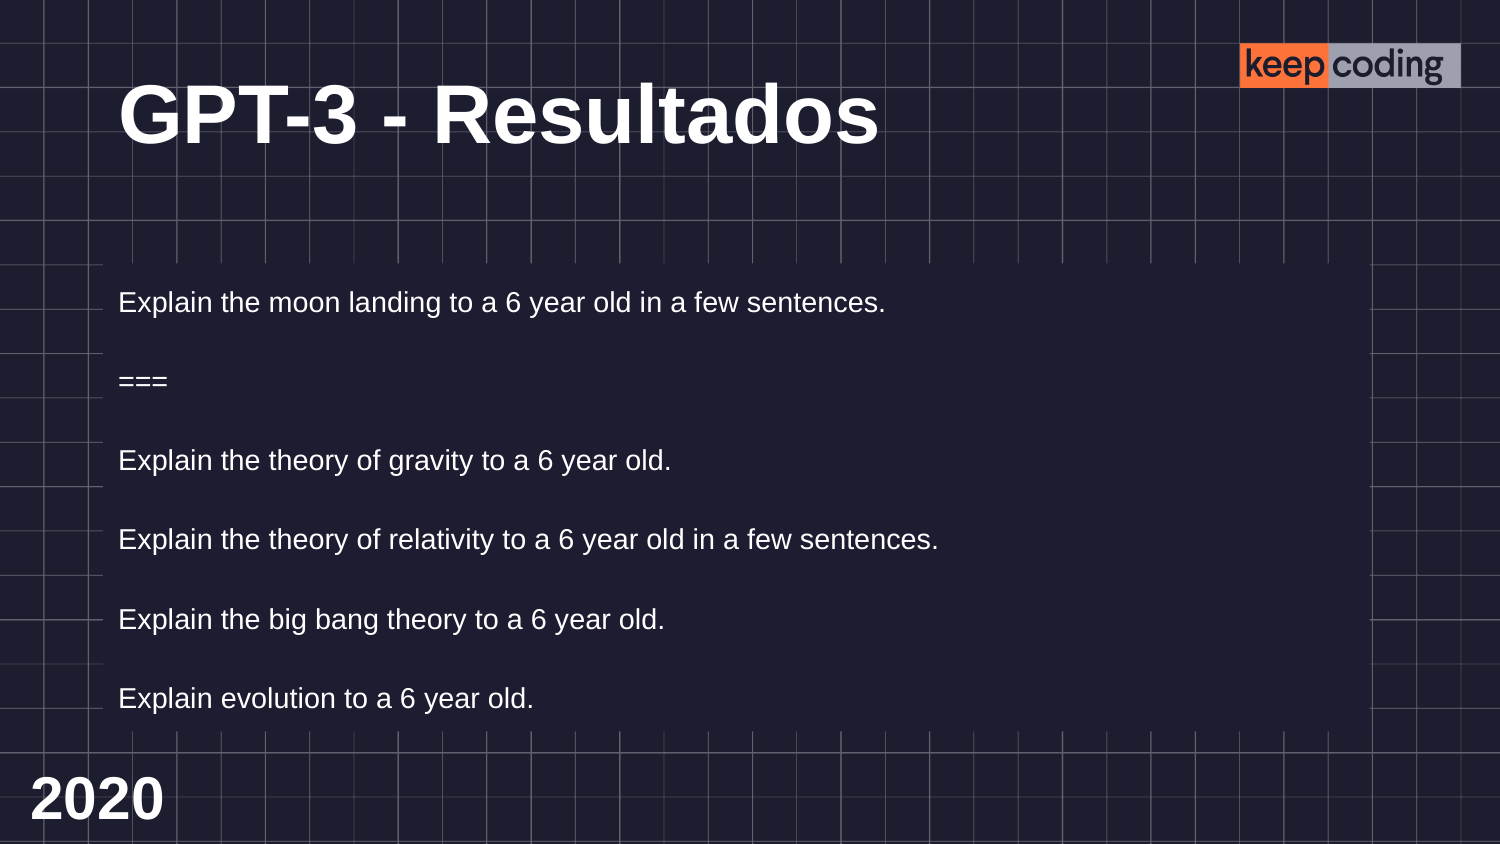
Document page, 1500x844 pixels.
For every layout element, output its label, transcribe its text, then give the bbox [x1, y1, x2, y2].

title GPT-3 - Resultados [103, 45, 1225, 209]
title 2020 [15, 744, 409, 837]
picture [1240, 43, 1461, 88]
list Explain the moon landing to a 6 year old in a few sentences. === Explain the theory of gravity to a 6 year old. Explain the theory of relativity to a 6 year old in a few sentences. Explain the big bang theory to a 6 year old. Explain evolution to a 6 year old. [103, 263, 1370, 732]
